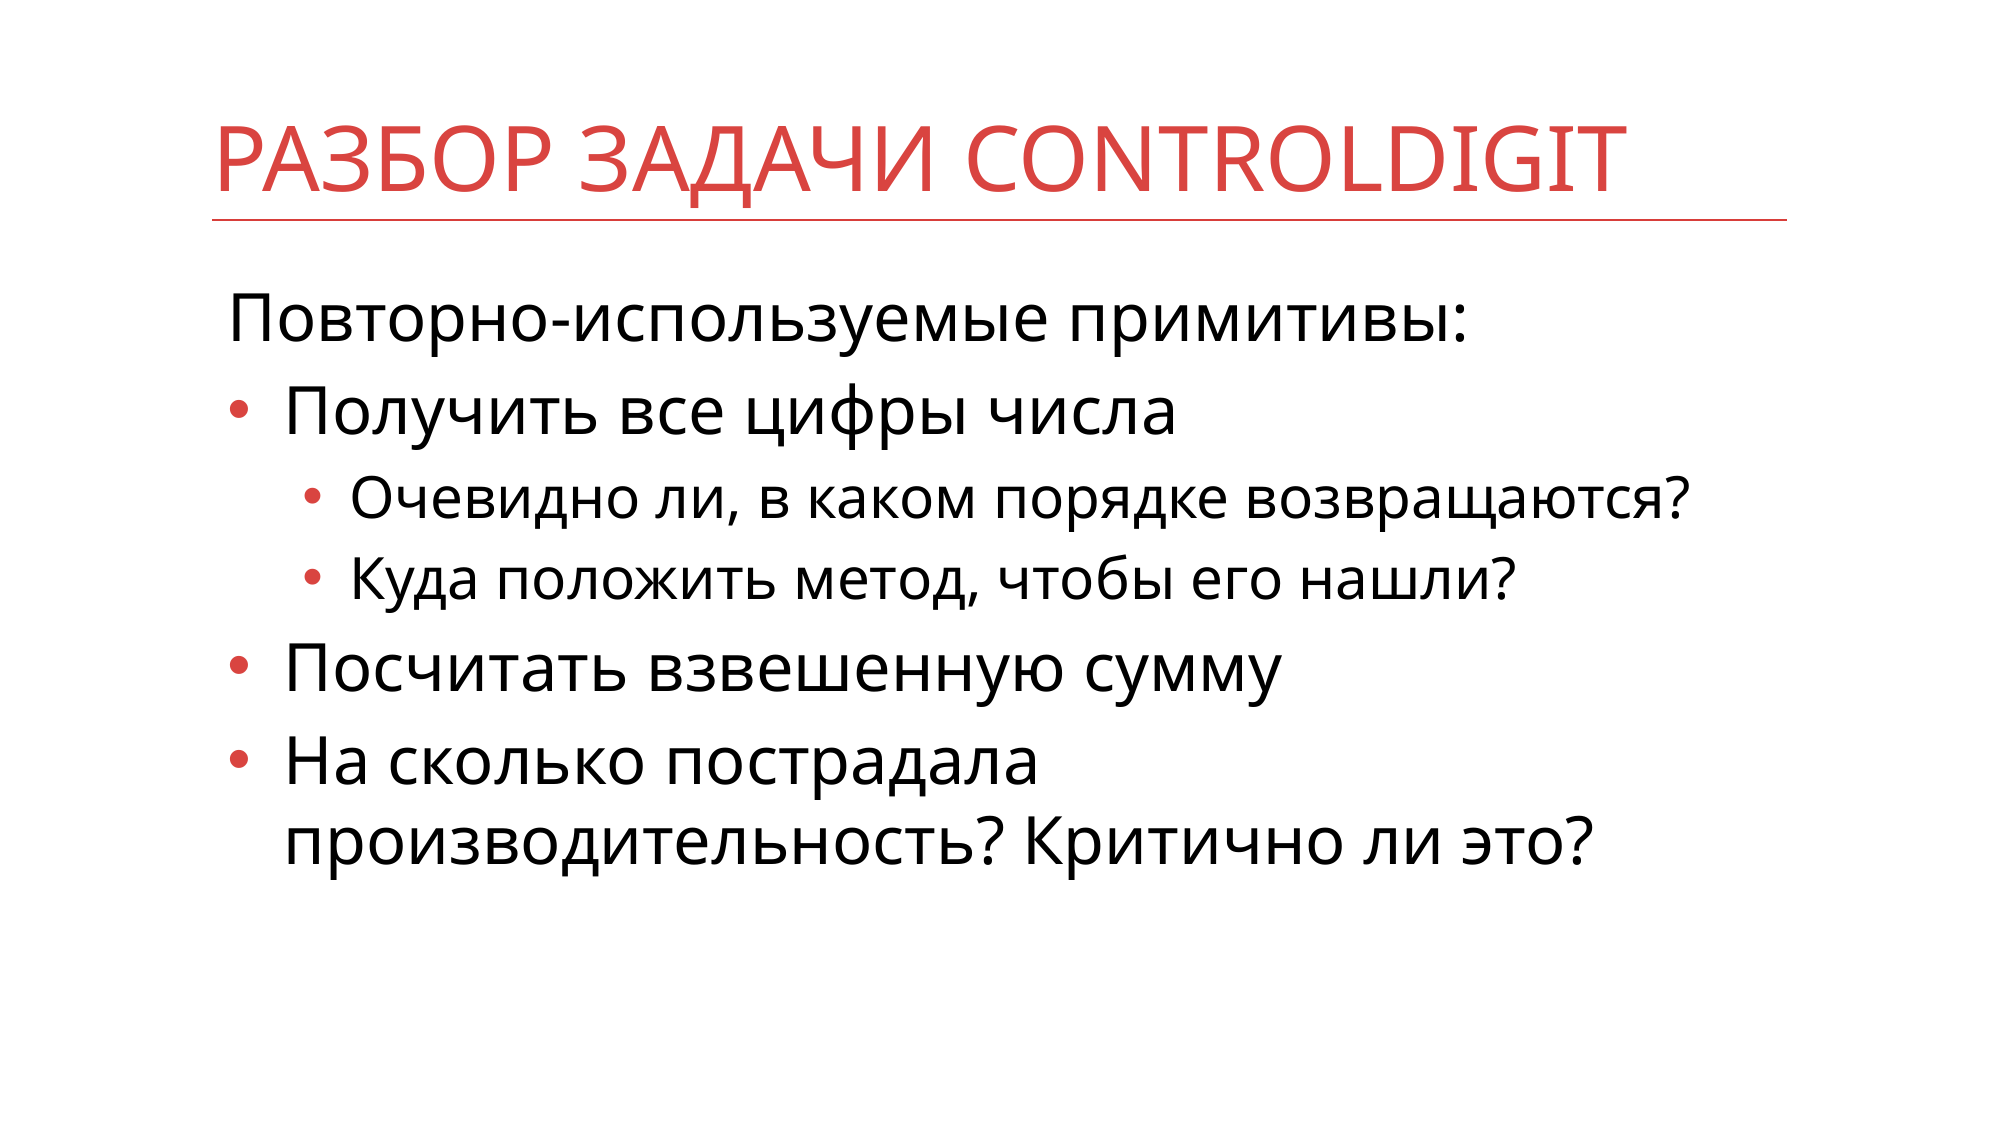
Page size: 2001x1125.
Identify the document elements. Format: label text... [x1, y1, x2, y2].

list Повторно-используемые примитивы: Получить все цифры числа Очевидно ли, в каком порядке возвращаются? Куда положить метод, чтобы его нашли? Посчитать взвешенную сумму На сколько пострадала производительность? Критично ли это? [212, 267, 1788, 1035]
title Разбор задачи ControlDigit [212, 90, 1788, 220]
